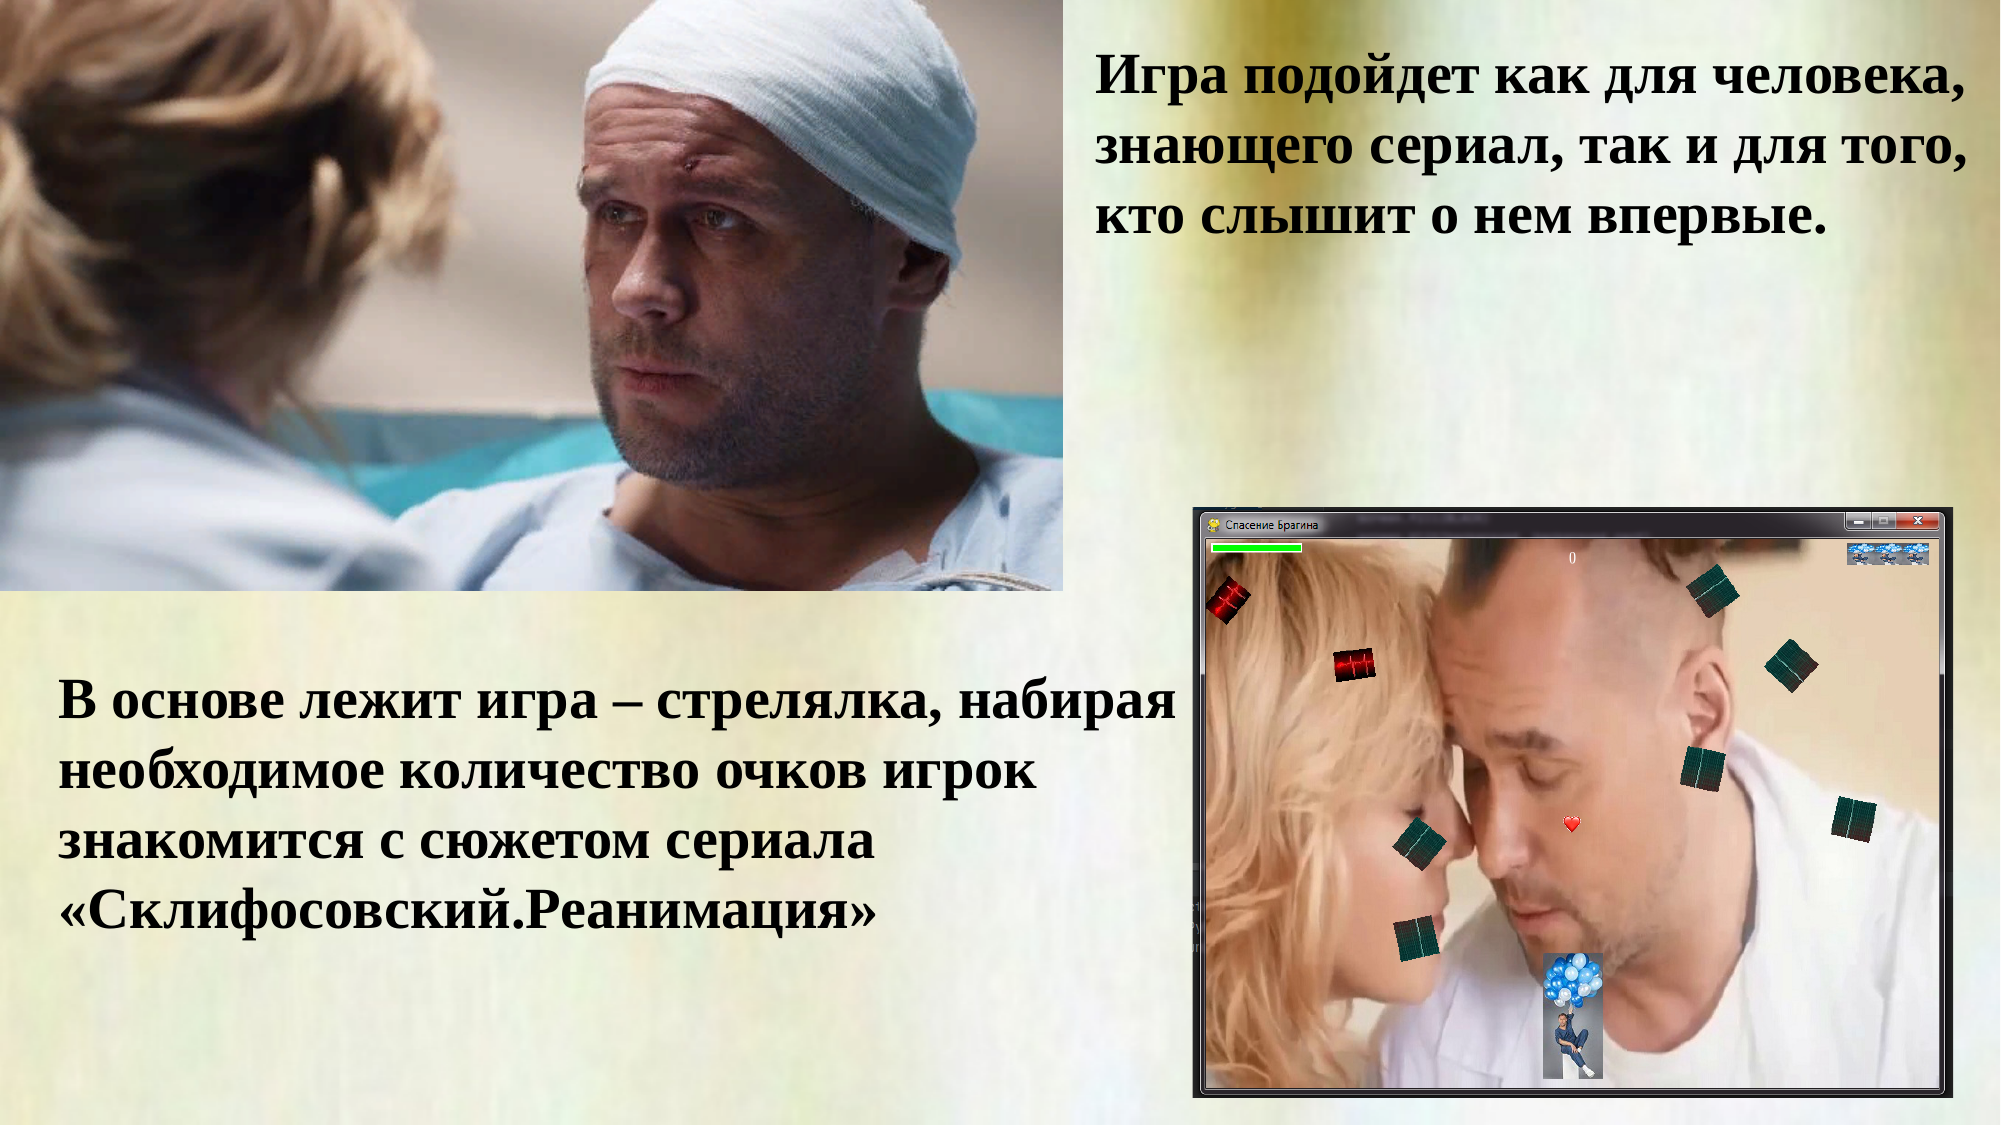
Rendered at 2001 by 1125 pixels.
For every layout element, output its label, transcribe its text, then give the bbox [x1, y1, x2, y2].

text_box В основе лежит игра – стрелялка, набирая необходимое количество очков игрок знакомится с сюжетом сериала «Склифосовский.Реанимация» [43, 653, 1192, 948]
picture [0, 0, 2001, 1125]
text_box Игра подойдет как для человека, знающего сериал, так и для того, кто слышит о нем впервые. [1080, 28, 2000, 253]
